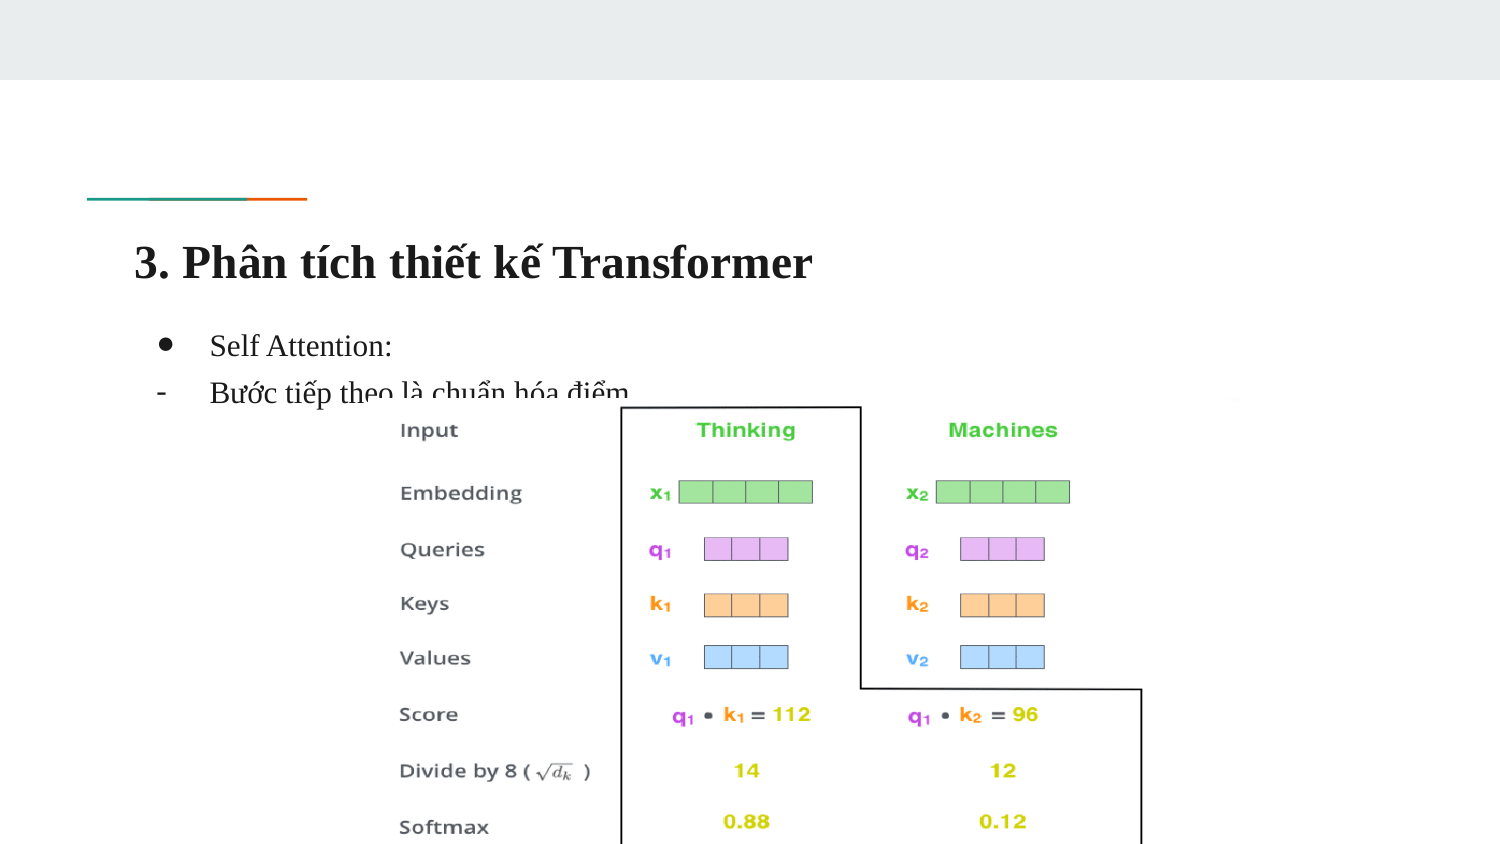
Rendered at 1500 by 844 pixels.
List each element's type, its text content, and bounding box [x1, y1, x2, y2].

title 3. Phân tích thiết kế Transformer [119, 216, 1381, 304]
picture [368, 398, 1240, 844]
list Self Attention: Bước tiếp theo là chuẩn hóa điểm [119, 304, 1381, 844]
